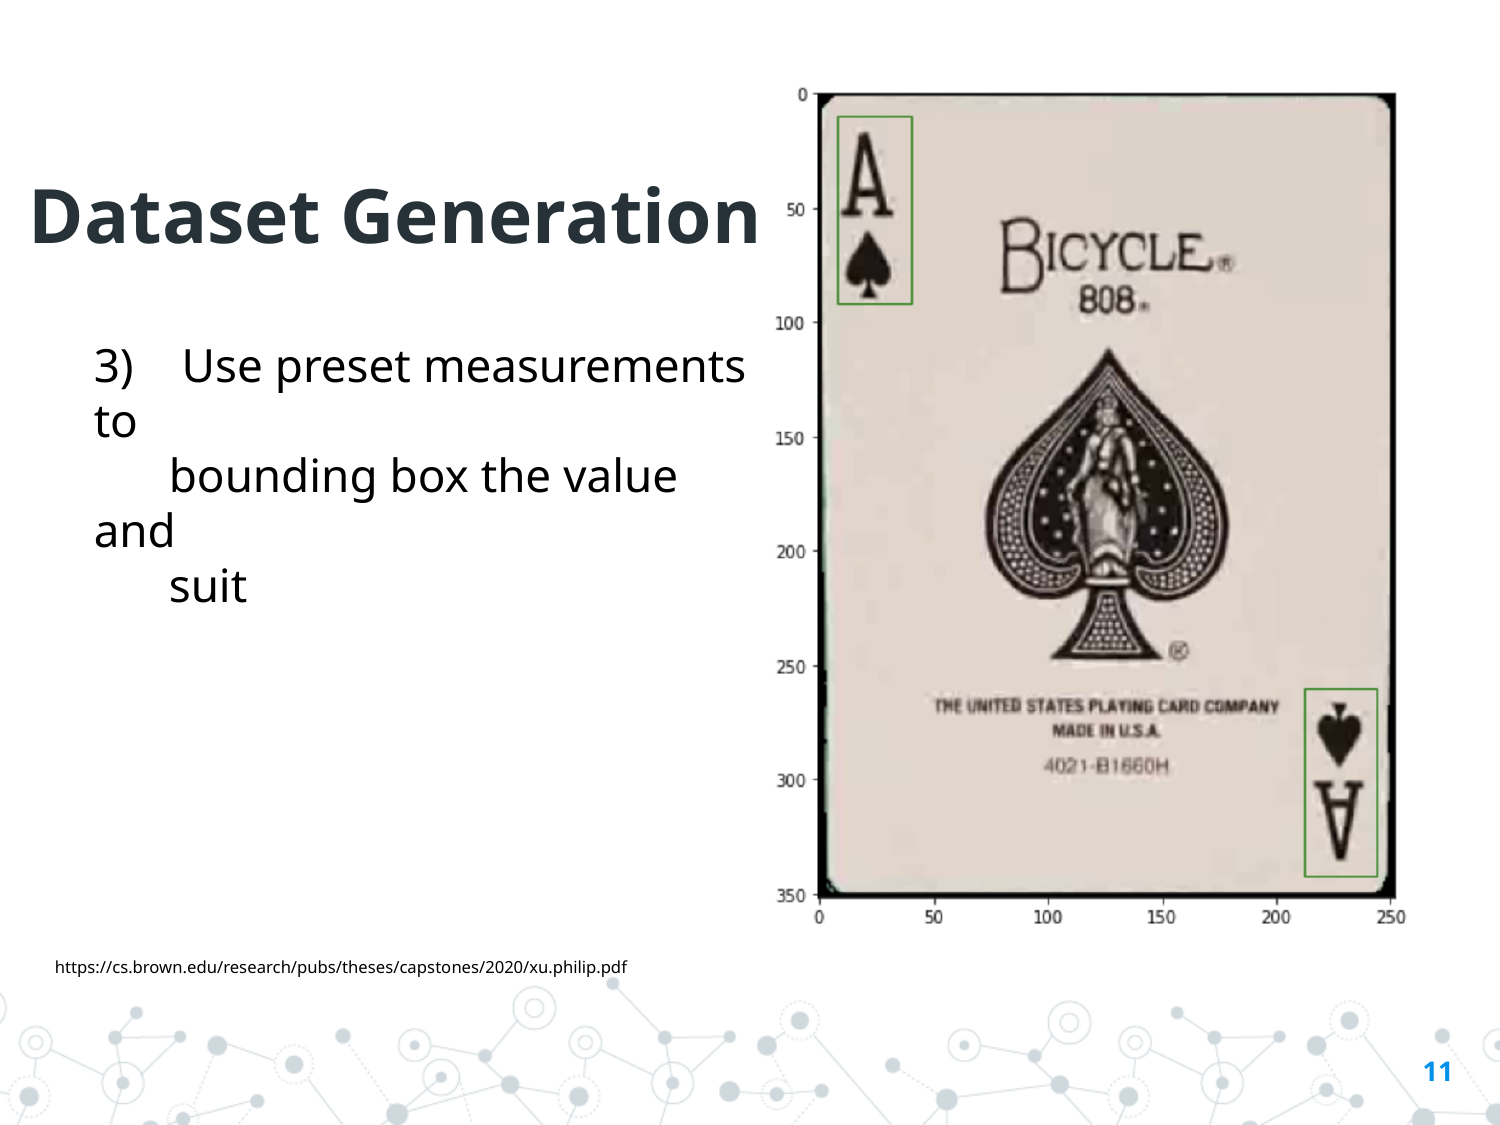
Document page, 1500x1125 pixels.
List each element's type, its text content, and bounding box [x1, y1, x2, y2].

text_box 3) Use preset measurements to bounding box the value and suit [78, 321, 752, 627]
text_box https://cs.brown.edu/research/pubs/theses/capstones/2020/xu.philip.pdf [40, 946, 966, 987]
slide_number ‹#› [1378, 1038, 1469, 1125]
picture [0, 0, 1500, 1125]
list Dataset Generation [10, 108, 752, 244]
